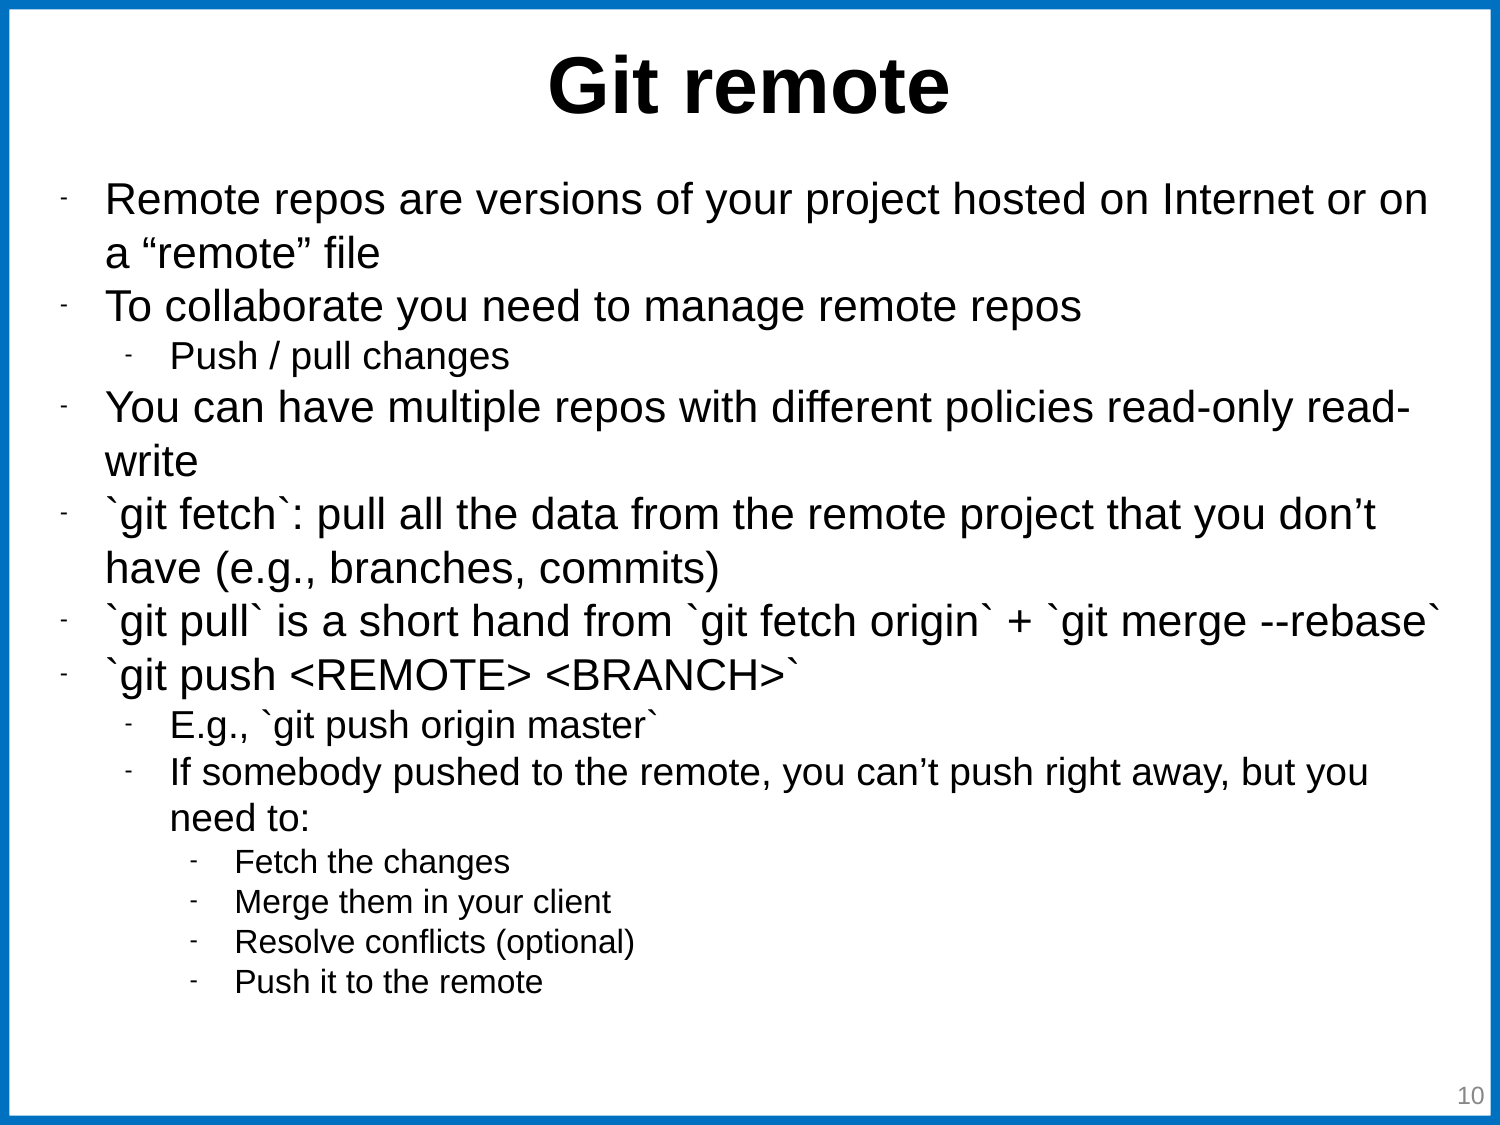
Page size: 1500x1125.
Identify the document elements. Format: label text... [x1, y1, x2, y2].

list Remote repos are versions of your project hosted on Internet or on a “remote” file To collaborate you need to manage remote repos Push / pull changes You can have multiple repos with different policies read-only read-write `git fetch`: pull all the data from the remote project that you don’t have (e.g., branches, commits) `git pull` is a short hand from `git fetch origin` + `git merge --rebase` `git push <REMOTE> <BRANCH>` E.g., `git push origin master` If somebody pushed to the remote, you can’t push right away, but you need to: Fetch the changes Merge them in your client Resolve conflicts (optional) Push it to the remote [24, 162, 1475, 1025]
slide_number ‹#› [1149, 1065, 1500, 1125]
title Git remote [24, 24, 1475, 138]
